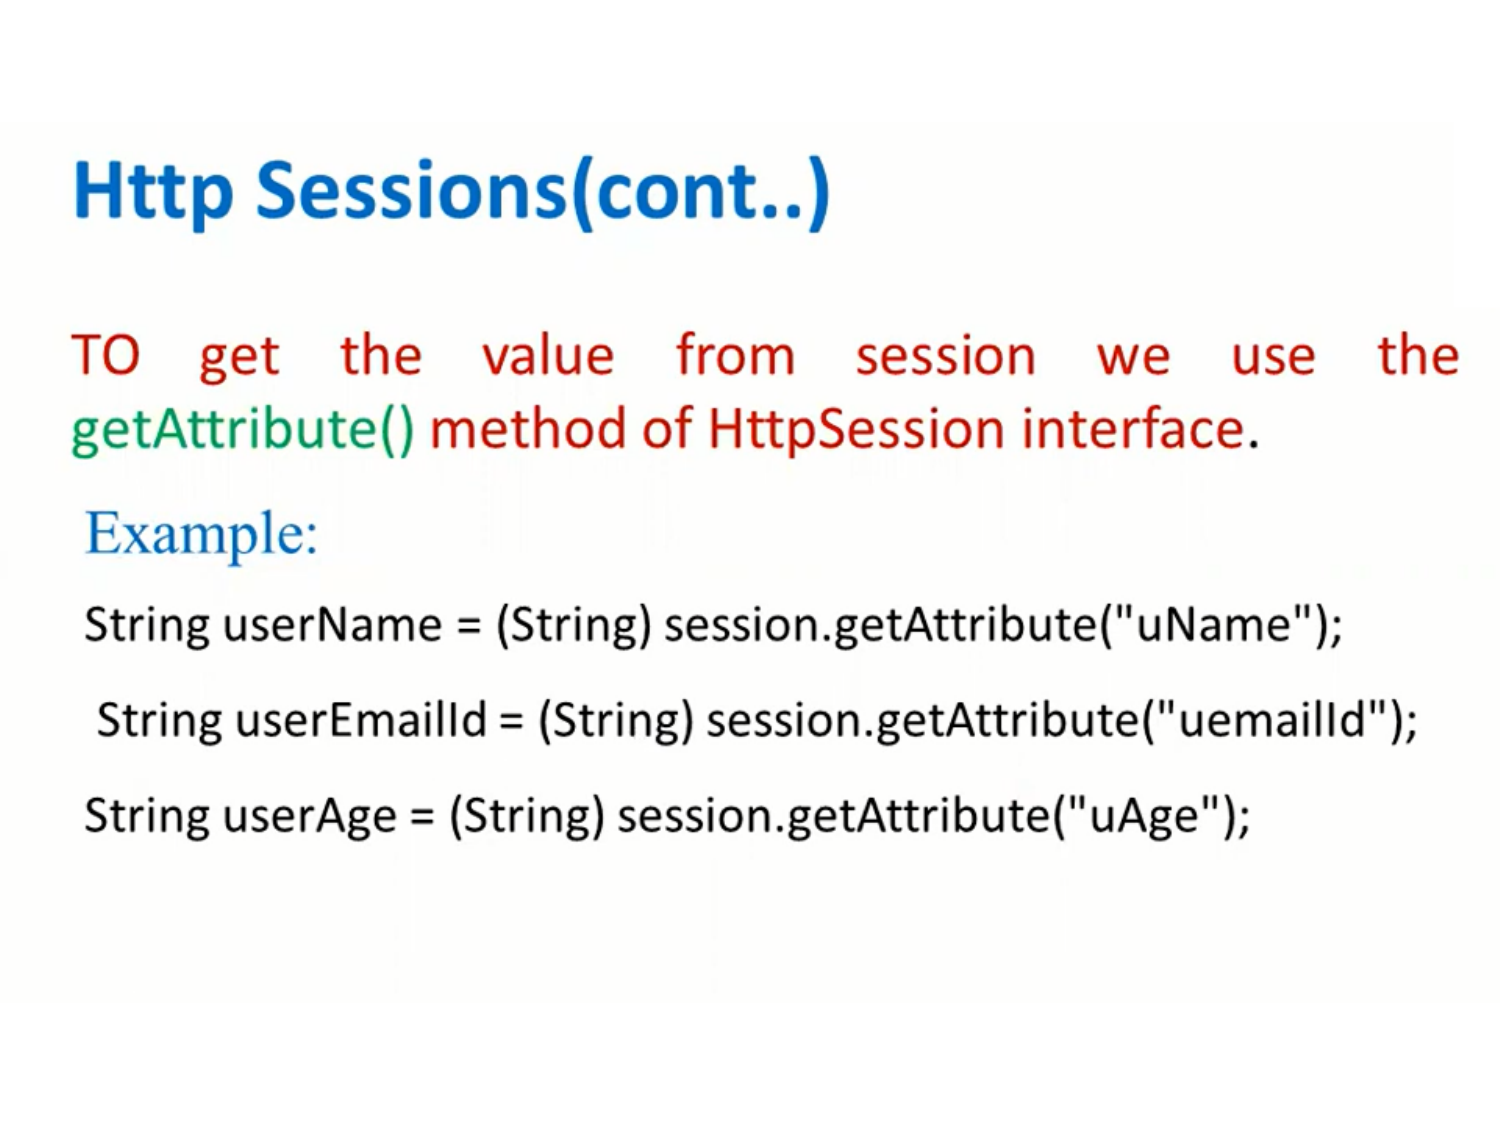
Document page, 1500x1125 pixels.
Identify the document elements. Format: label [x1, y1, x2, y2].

picture [0, 122, 1500, 1003]
